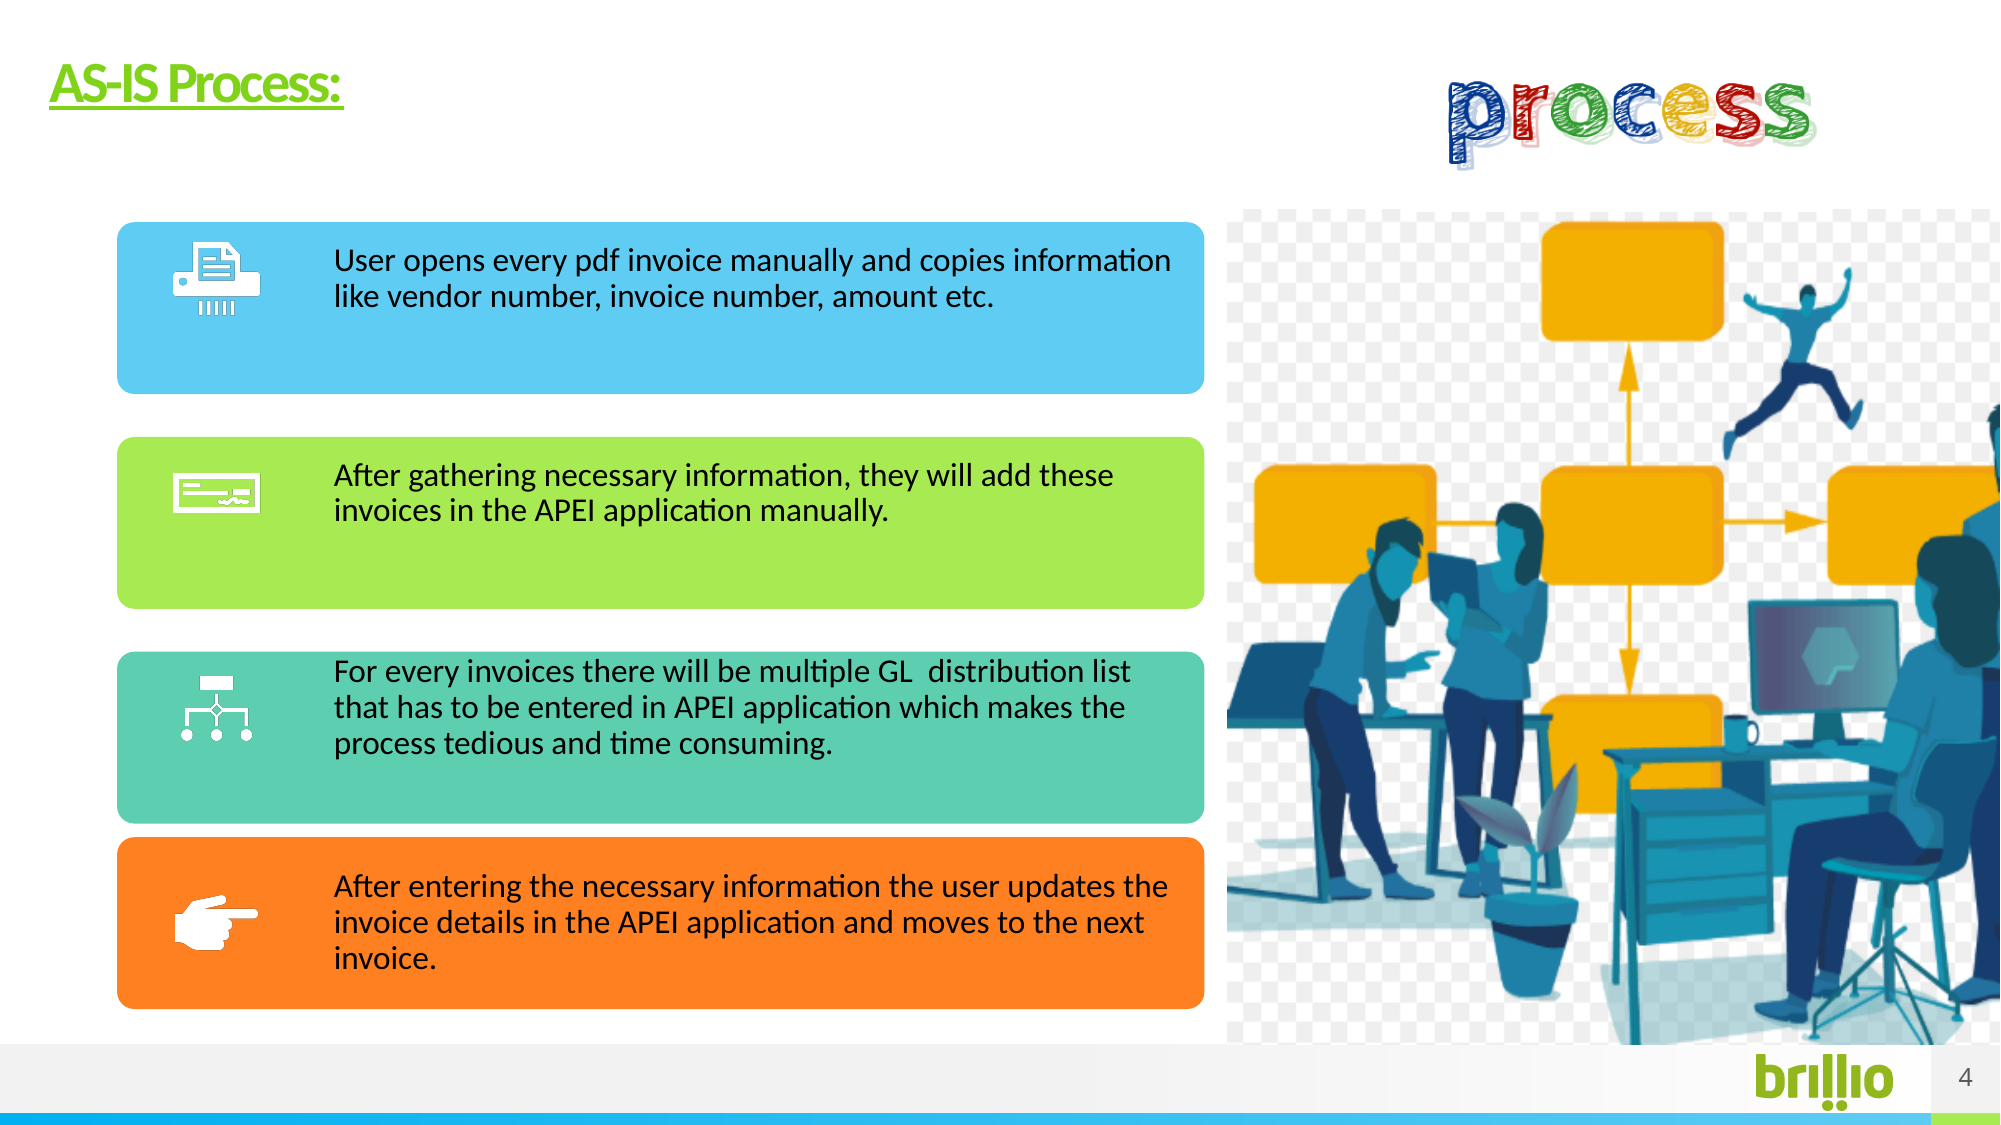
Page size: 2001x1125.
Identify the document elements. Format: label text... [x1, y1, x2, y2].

picture [1756, 1054, 1893, 1111]
title AS-IS Process: [49, 52, 632, 161]
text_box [117, 192, 1205, 1009]
slide_number 4 [1931, 1045, 2000, 1114]
picture [1227, 0, 2000, 1045]
